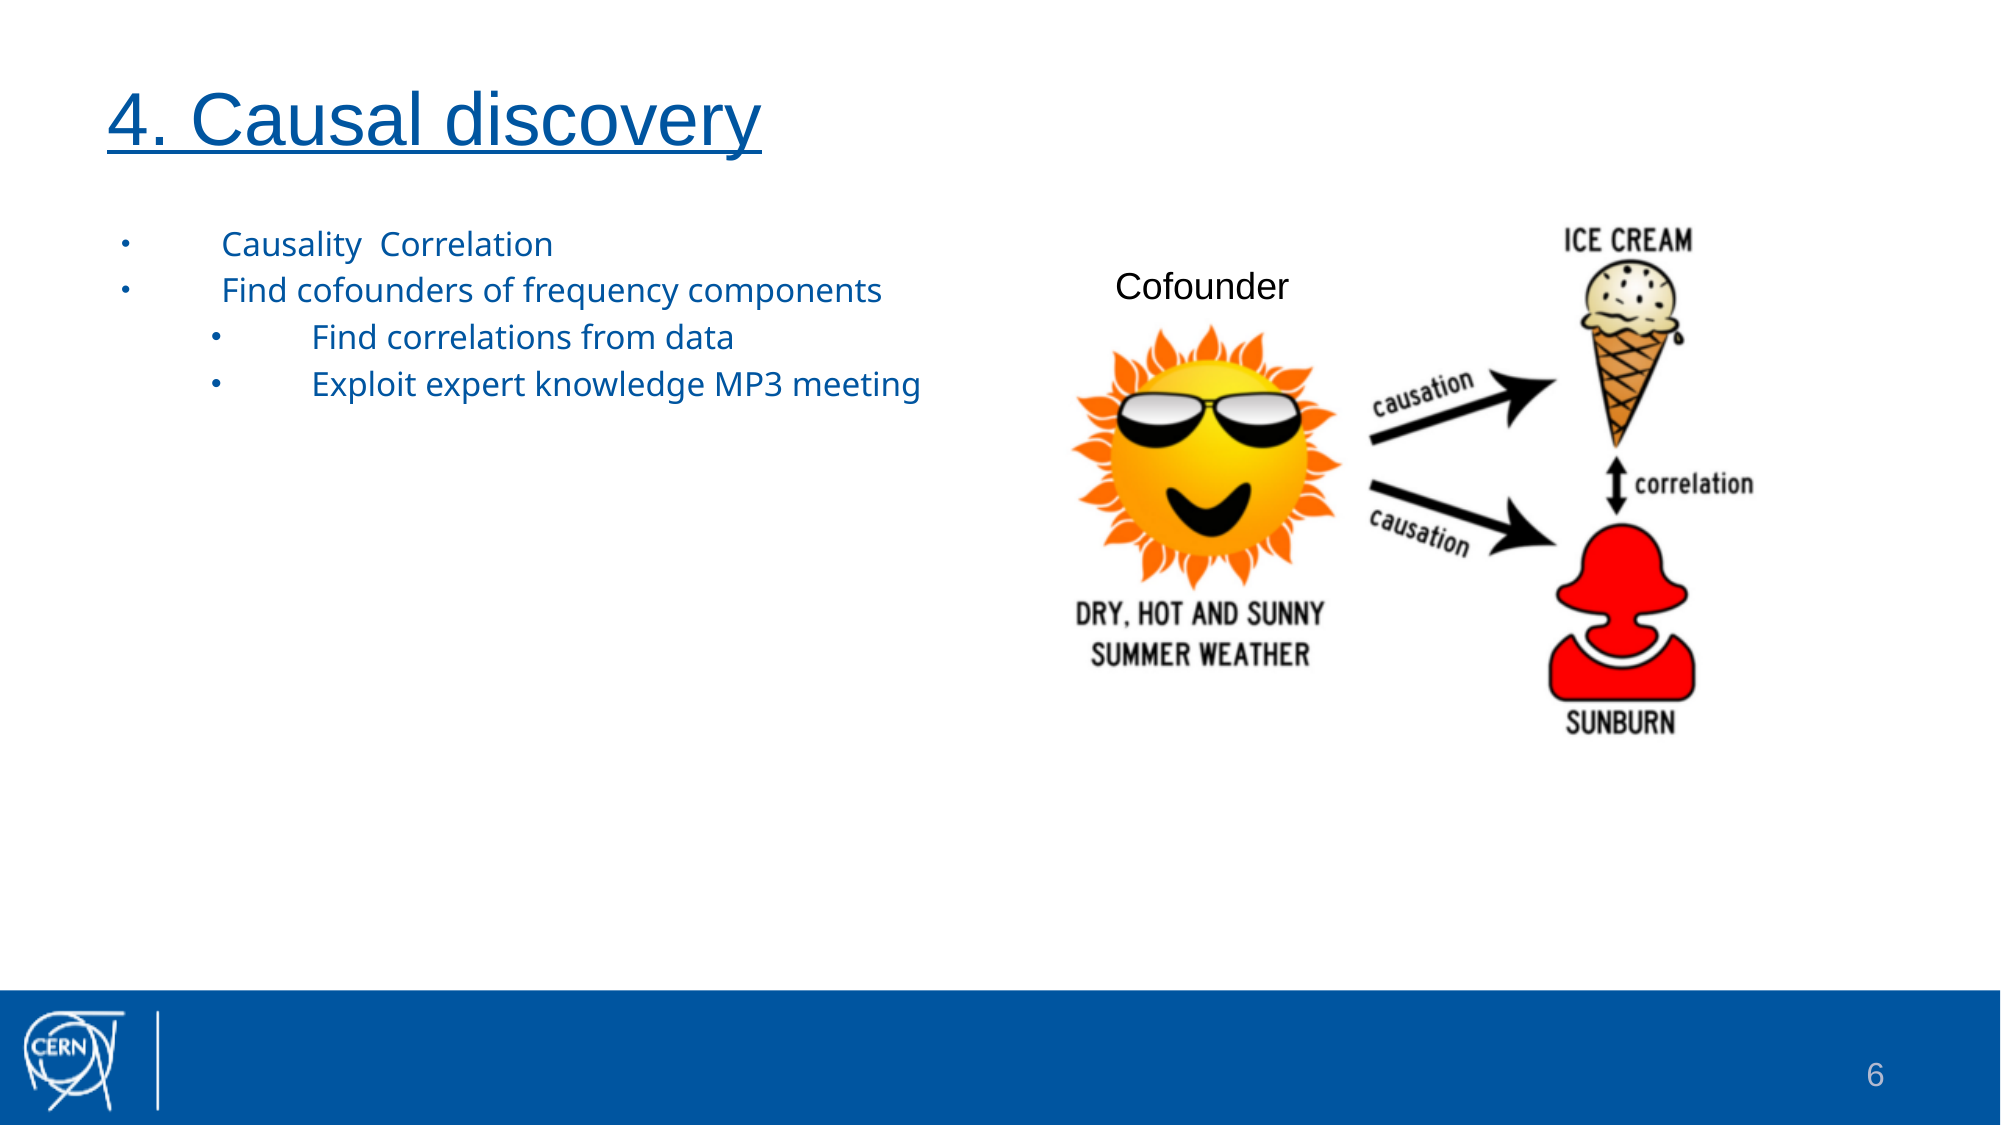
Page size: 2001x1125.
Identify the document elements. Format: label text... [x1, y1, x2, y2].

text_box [1051, 192, 1950, 764]
title 4. Causal discovery [99, 38, 1900, 193]
slide_number 6 [1790, 1042, 1900, 1103]
text_box [99, 217, 1204, 918]
